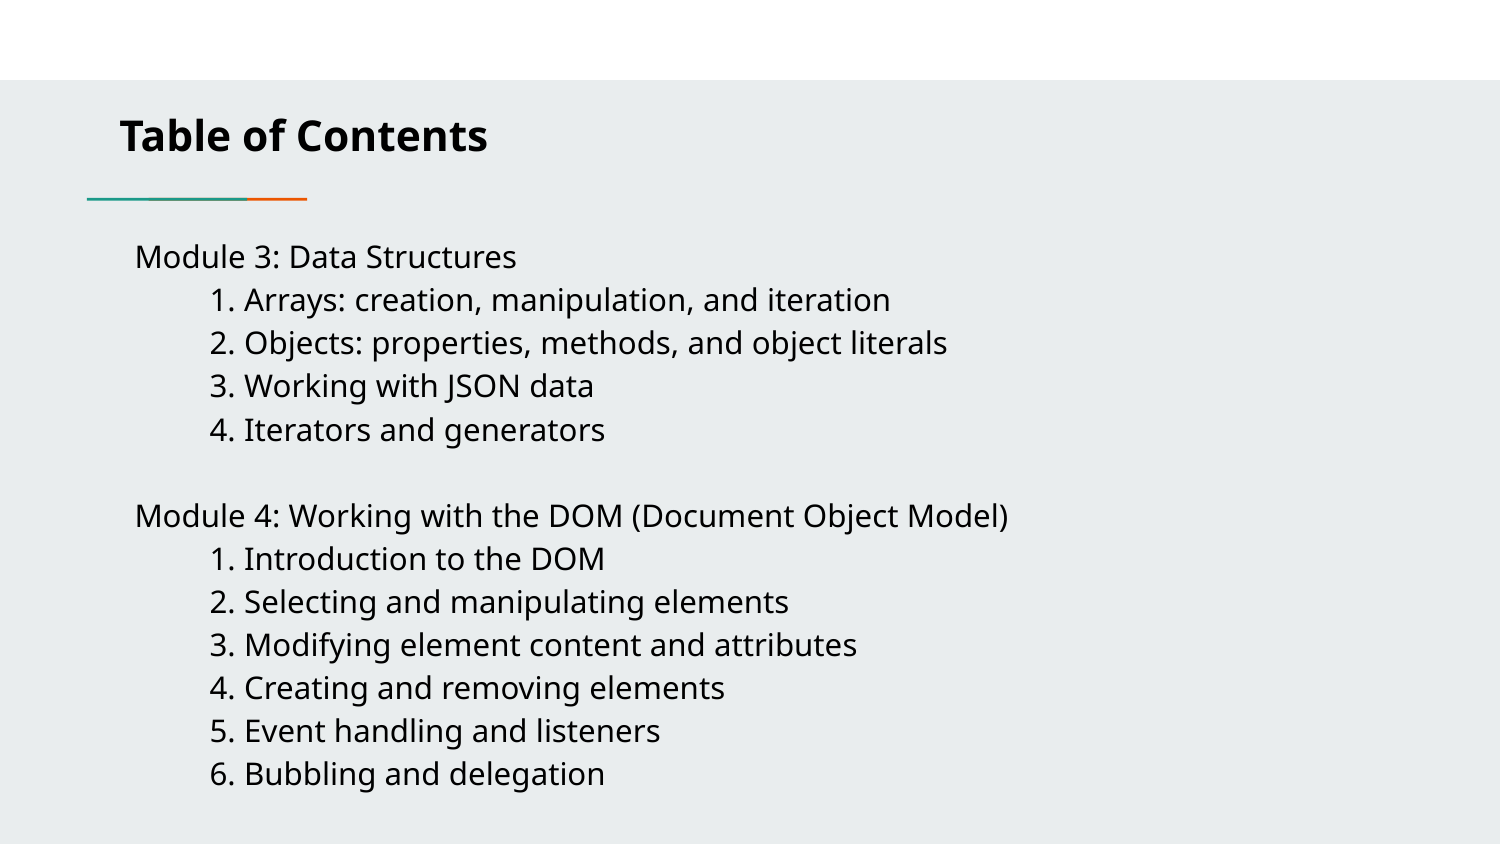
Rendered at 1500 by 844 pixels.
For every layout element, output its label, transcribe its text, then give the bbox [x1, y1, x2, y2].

title Module 3: Data Structures 1. Arrays: creation, manipulation, and iteration 2. Objects: properties, methods, and object literals 3. Working with JSON data 4. Iterators and generators Module 4: Working with the DOM (Document Object Model) 1. Introduction to the DOM 2. Selecting and manipulating elements 3. Modifying element content and attributes 4. Creating and removing elements 5. Event handling and listeners 6. Bubbling and delegation [119, 216, 1381, 784]
subtitle Table of Contents [104, 86, 1366, 176]
